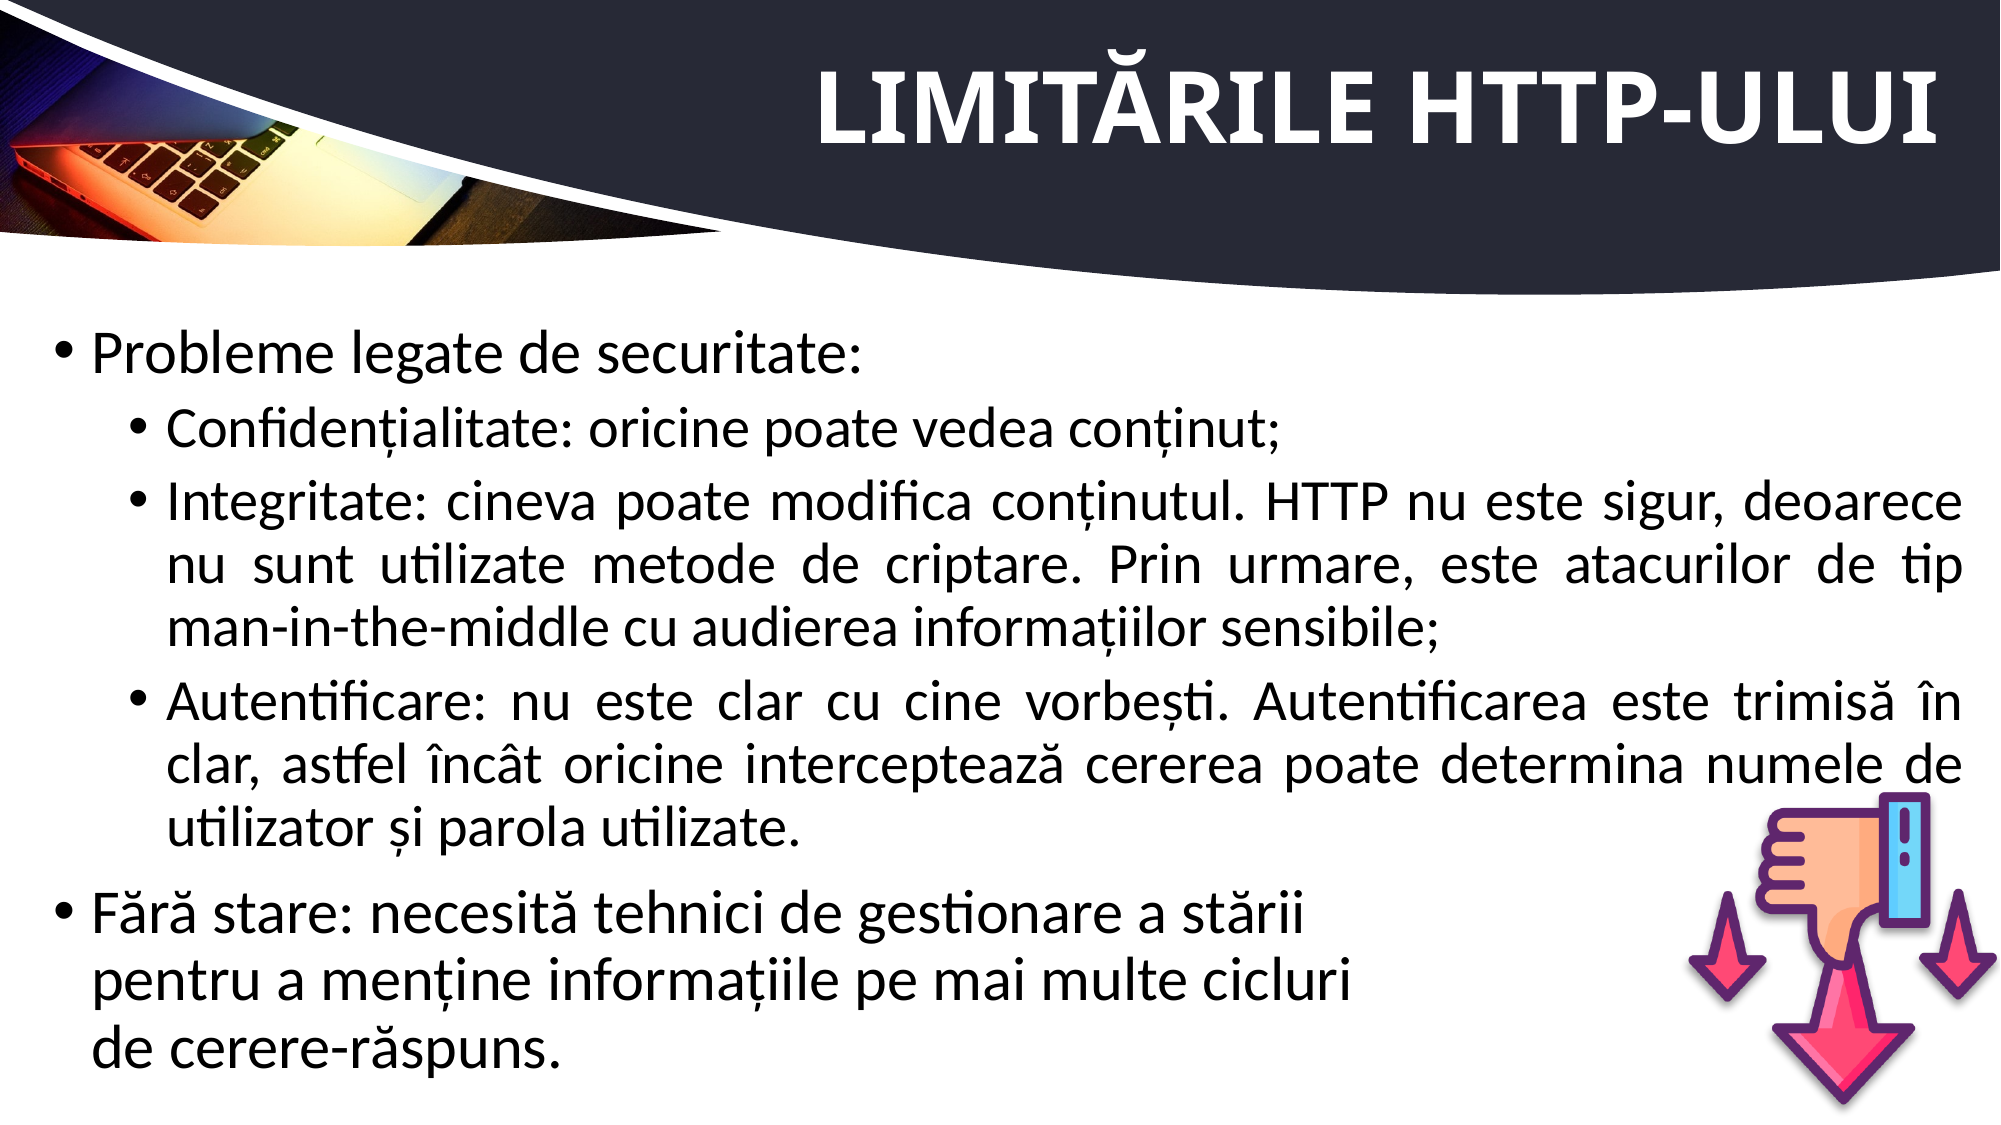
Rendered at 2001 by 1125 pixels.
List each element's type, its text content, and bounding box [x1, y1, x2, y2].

list Probleme legate de securitate: Confidențialitate: oricine poate vedea conținut; Integritate: cineva poate modifica conținutul. HTTP nu este sigur, deoarece nu sunt utilizate metode de criptare. Prin urmare, este atacurilor de tip man-in-the-middle cu audierea informațiilor sensibile; Autentificare: nu este clar cu cine vorbești. Autentificarea este trimisă în clar, astfel încât oricine interceptează cererea poate determina numele de utilizator și parola utilizate. Fără stare: necesită tehnici de gestionare a stării pentru a menține informațiile pe mai multe cicluri de cerere-răspuns. [38, 311, 1980, 1123]
picture [1685, 790, 2000, 1106]
picture [0, 9, 722, 247]
title Limitările HTTP-ului [137, 2, 2000, 220]
